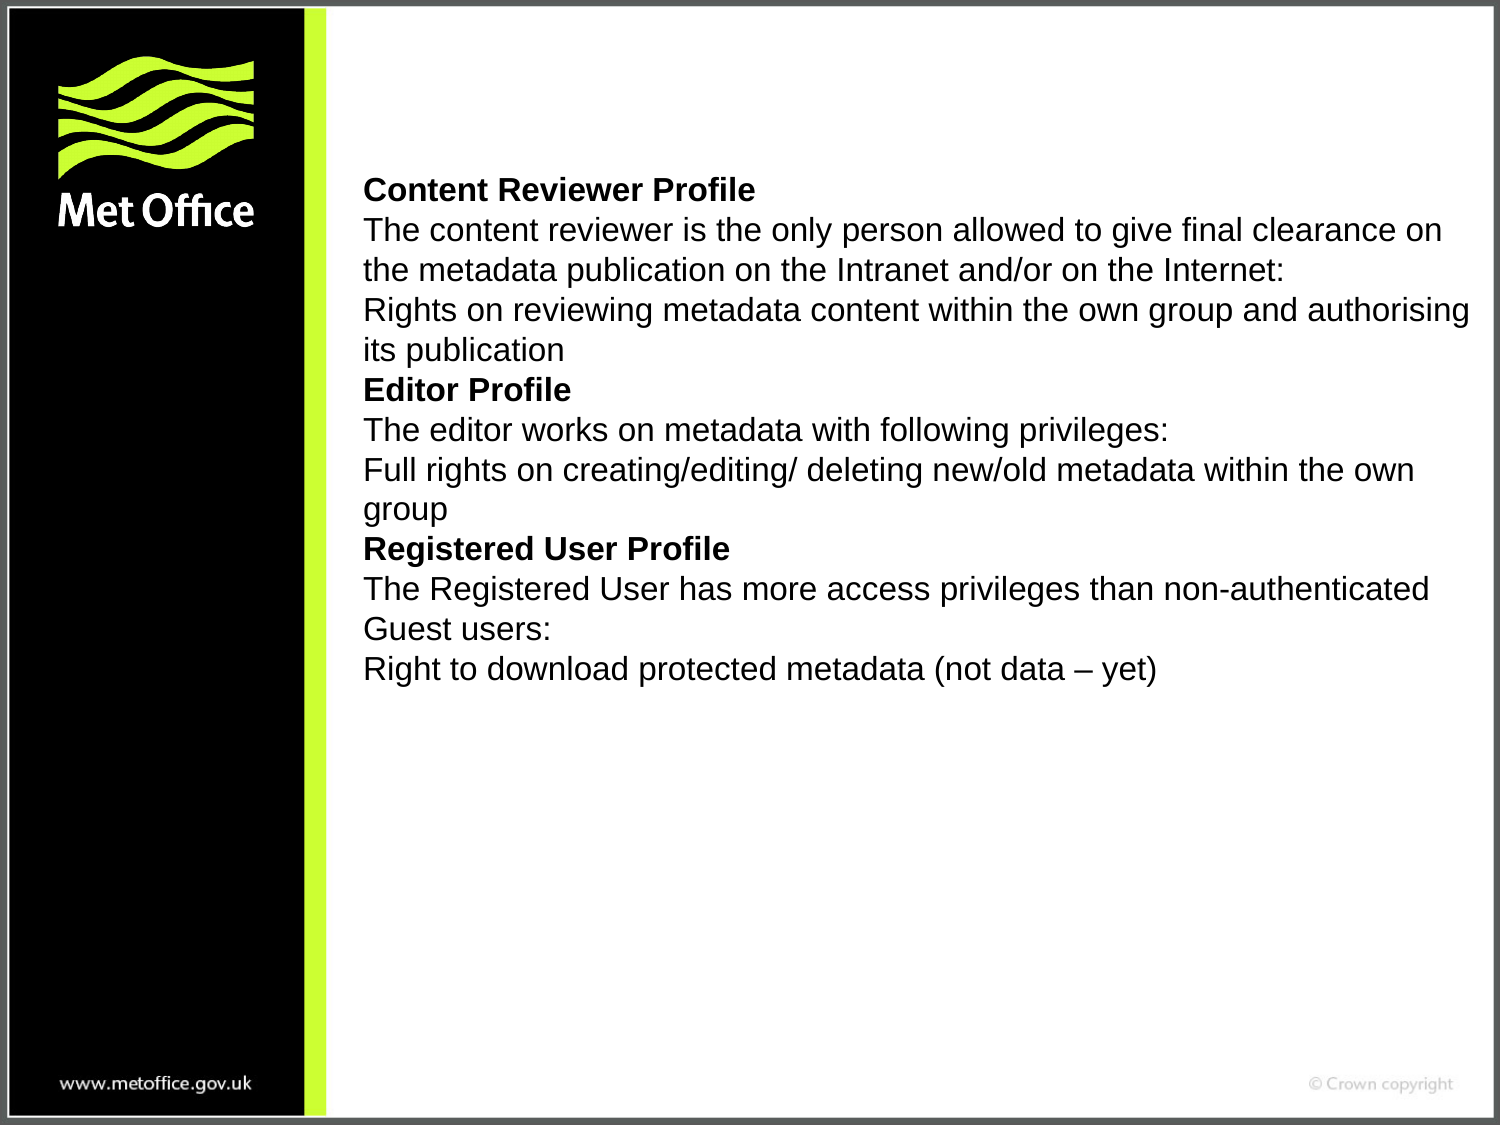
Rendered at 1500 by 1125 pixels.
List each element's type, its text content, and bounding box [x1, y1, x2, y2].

picture [2, 2, 1498, 1123]
subtitle Content Reviewer Profile The content reviewer is the only person allowed to give final clearance on the metadata publication on the Intranet and/or on the Internet: Rights on reviewing metadata content within the own group and authorising its publication Editor Profile The editor works on metadata with following privileges: Full rights on creating/editing/ deleting new/old metadata within the own group Registered User Profile The Registered User has more access privileges than non-authenticated Guest users: Right to download protected metadata (not data – yet) [348, 160, 1495, 244]
